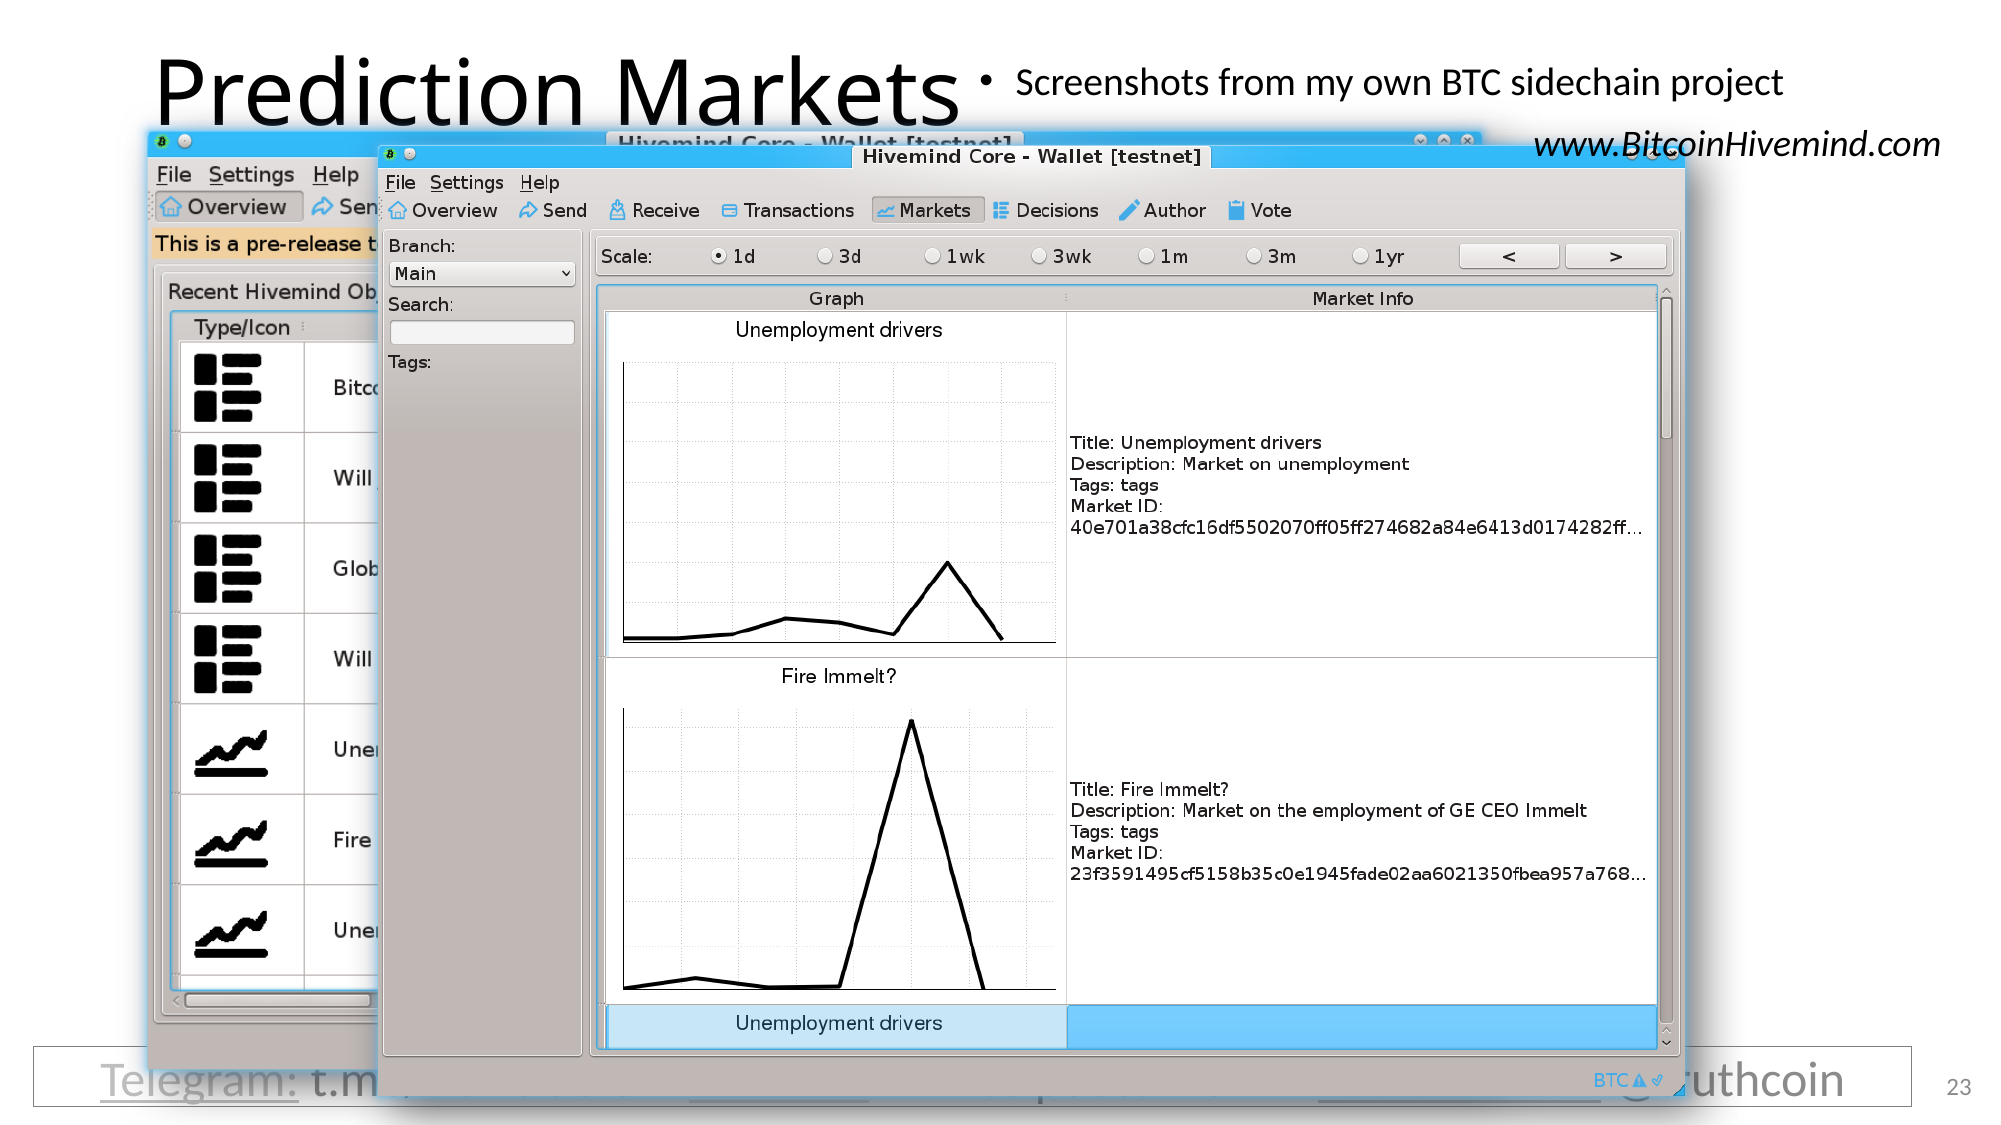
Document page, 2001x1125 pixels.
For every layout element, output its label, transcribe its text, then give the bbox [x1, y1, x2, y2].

slide_number 23 [1915, 1055, 1987, 1116]
picture [124, 107, 1705, 1116]
text_box Screenshots from my own BTC sidechain project [964, 53, 1850, 124]
footer Telegram: t.me/DcInsiders Website: www.bip300.info Paul’s Twitter: @truthcoin [1752, 1046, 1912, 1107]
footer Telegram: t.me/DcInsiders Website: www.bip300.info Paul’s Twitter: @truthcoin [33, 1046, 113, 1107]
title Prediction Markets [137, 32, 1863, 116]
text_box www.BitcoinHivemind.com [1518, 116, 1973, 201]
